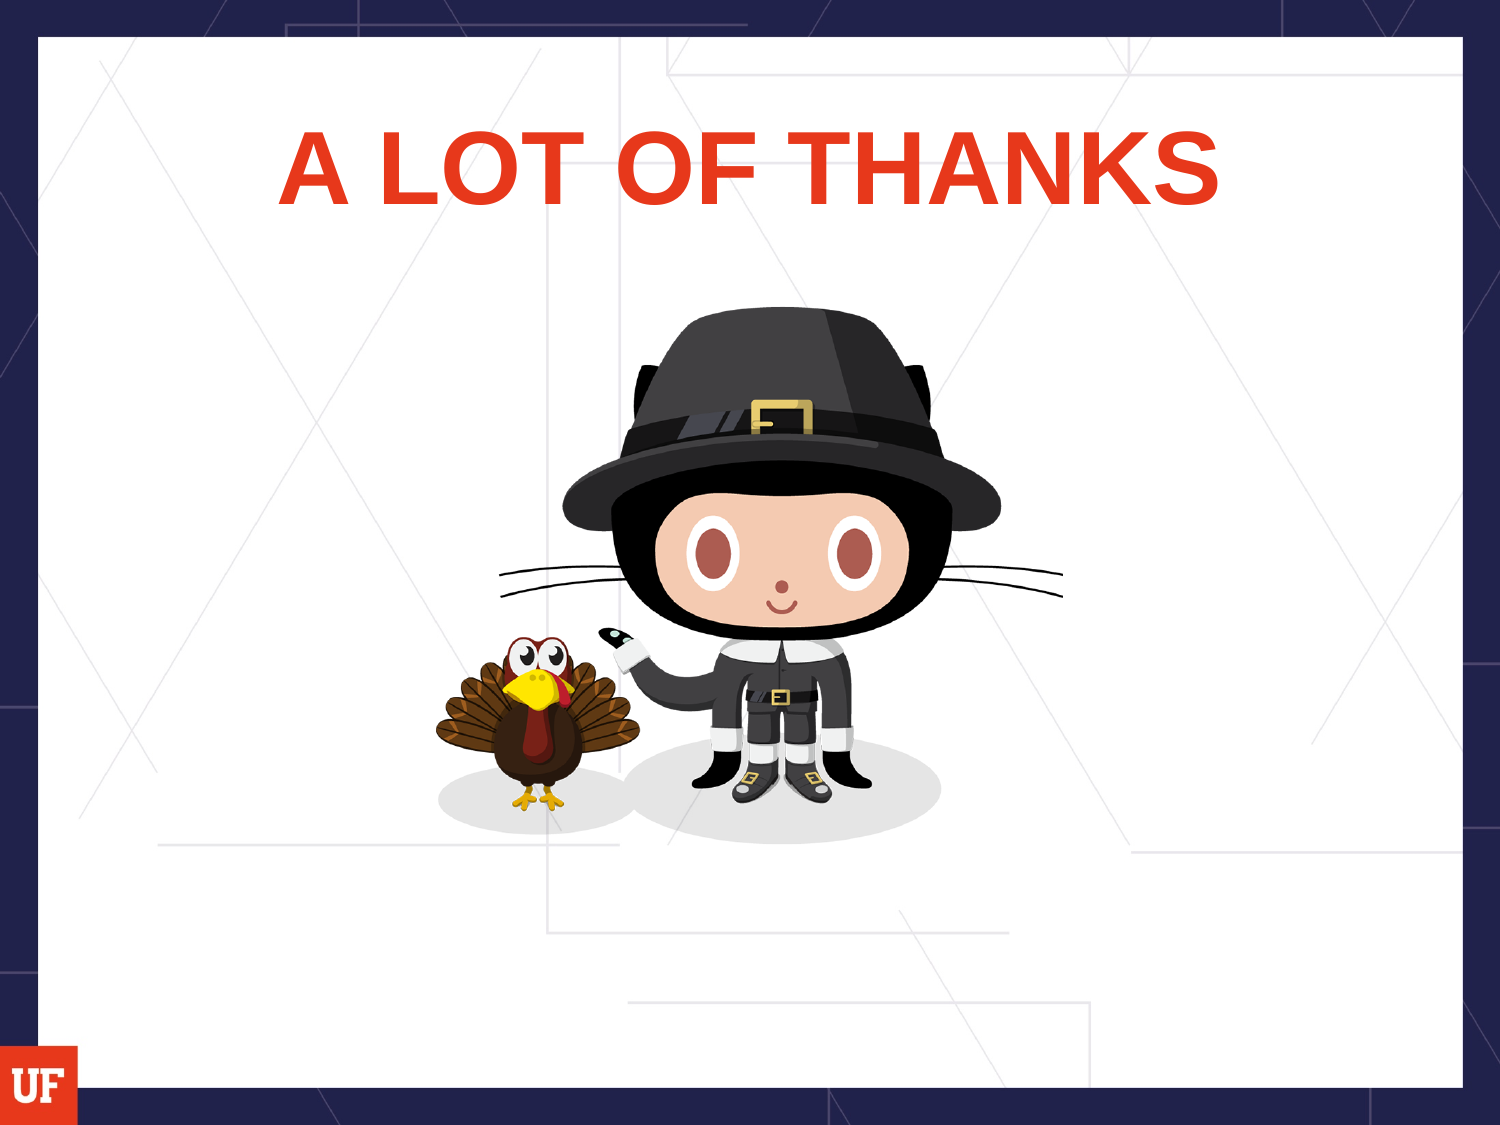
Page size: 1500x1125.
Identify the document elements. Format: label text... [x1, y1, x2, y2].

title A LOT OF THANKS [62, 62, 1438, 263]
picture [0, 0, 1500, 1125]
